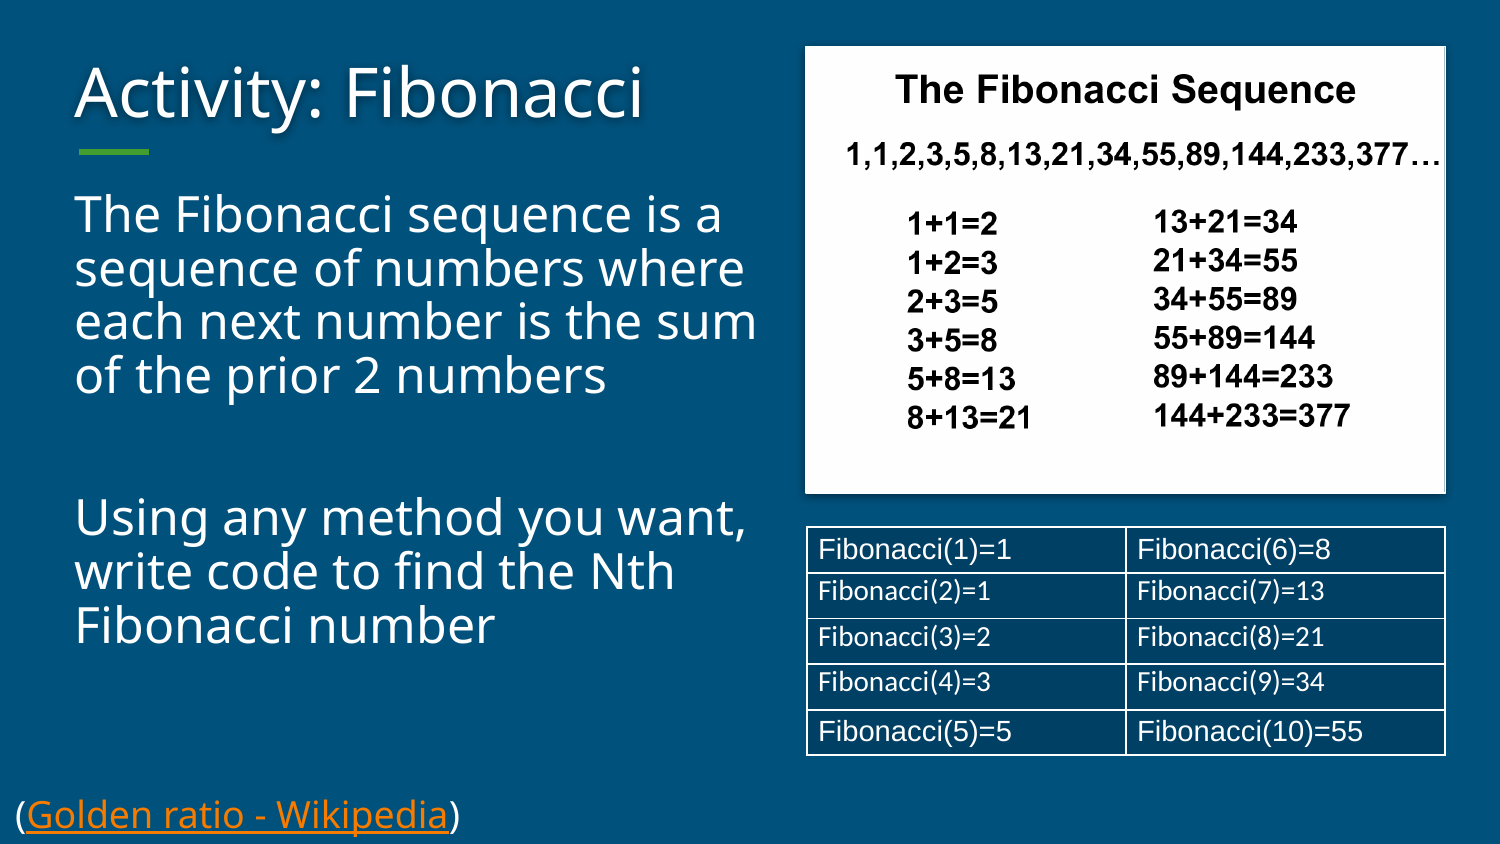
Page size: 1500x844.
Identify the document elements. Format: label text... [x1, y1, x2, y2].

table_header Fibonacci(6)=8 [1127, 528, 1444, 572]
picture [806, 47, 1445, 493]
table_cell Fibonacci(4)=3 [808, 665, 1125, 709]
table_cell Fibonacci(3)=2 [808, 619, 1125, 663]
table_cell Fibonacci(10)=55 [1127, 711, 1444, 754]
table_cell Fibonacci(2)=1 [808, 574, 1125, 618]
title Activity: Fibonacci [63, 39, 1437, 152]
table_header Fibonacci(1)=1 [808, 528, 1125, 572]
list The Fibonacci sequence is a sequence of numbers where each next number is the sum of the prior 2 numbers Using any method you want, write code to find the Nth Fibonacci number [63, 183, 800, 750]
table_cell Fibonacci(5)=5 [808, 711, 1125, 754]
table_cell Fibonacci(8)=21 [1127, 619, 1444, 663]
text_box (Golden ratio - Wikipedia) [0, 768, 493, 844]
table_cell Fibonacci(9)=34 [1127, 665, 1444, 709]
table_cell Fibonacci(7)=13 [1127, 574, 1444, 618]
